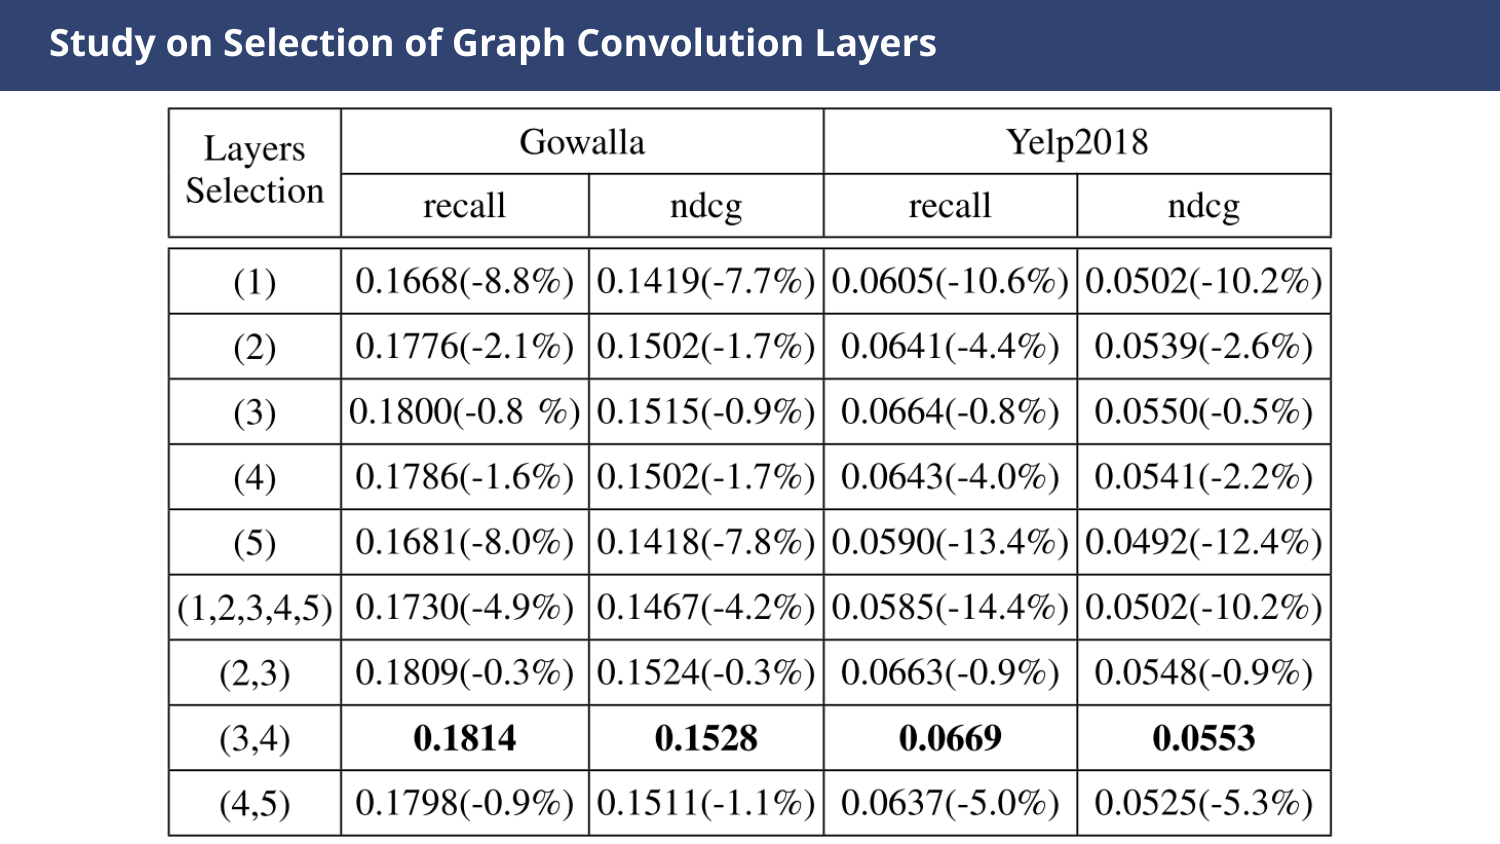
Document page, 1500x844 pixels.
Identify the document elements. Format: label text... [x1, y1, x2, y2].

picture [158, 97, 1342, 844]
text_box Study on Selection of Graph Convolution Layers [34, 11, 972, 72]
